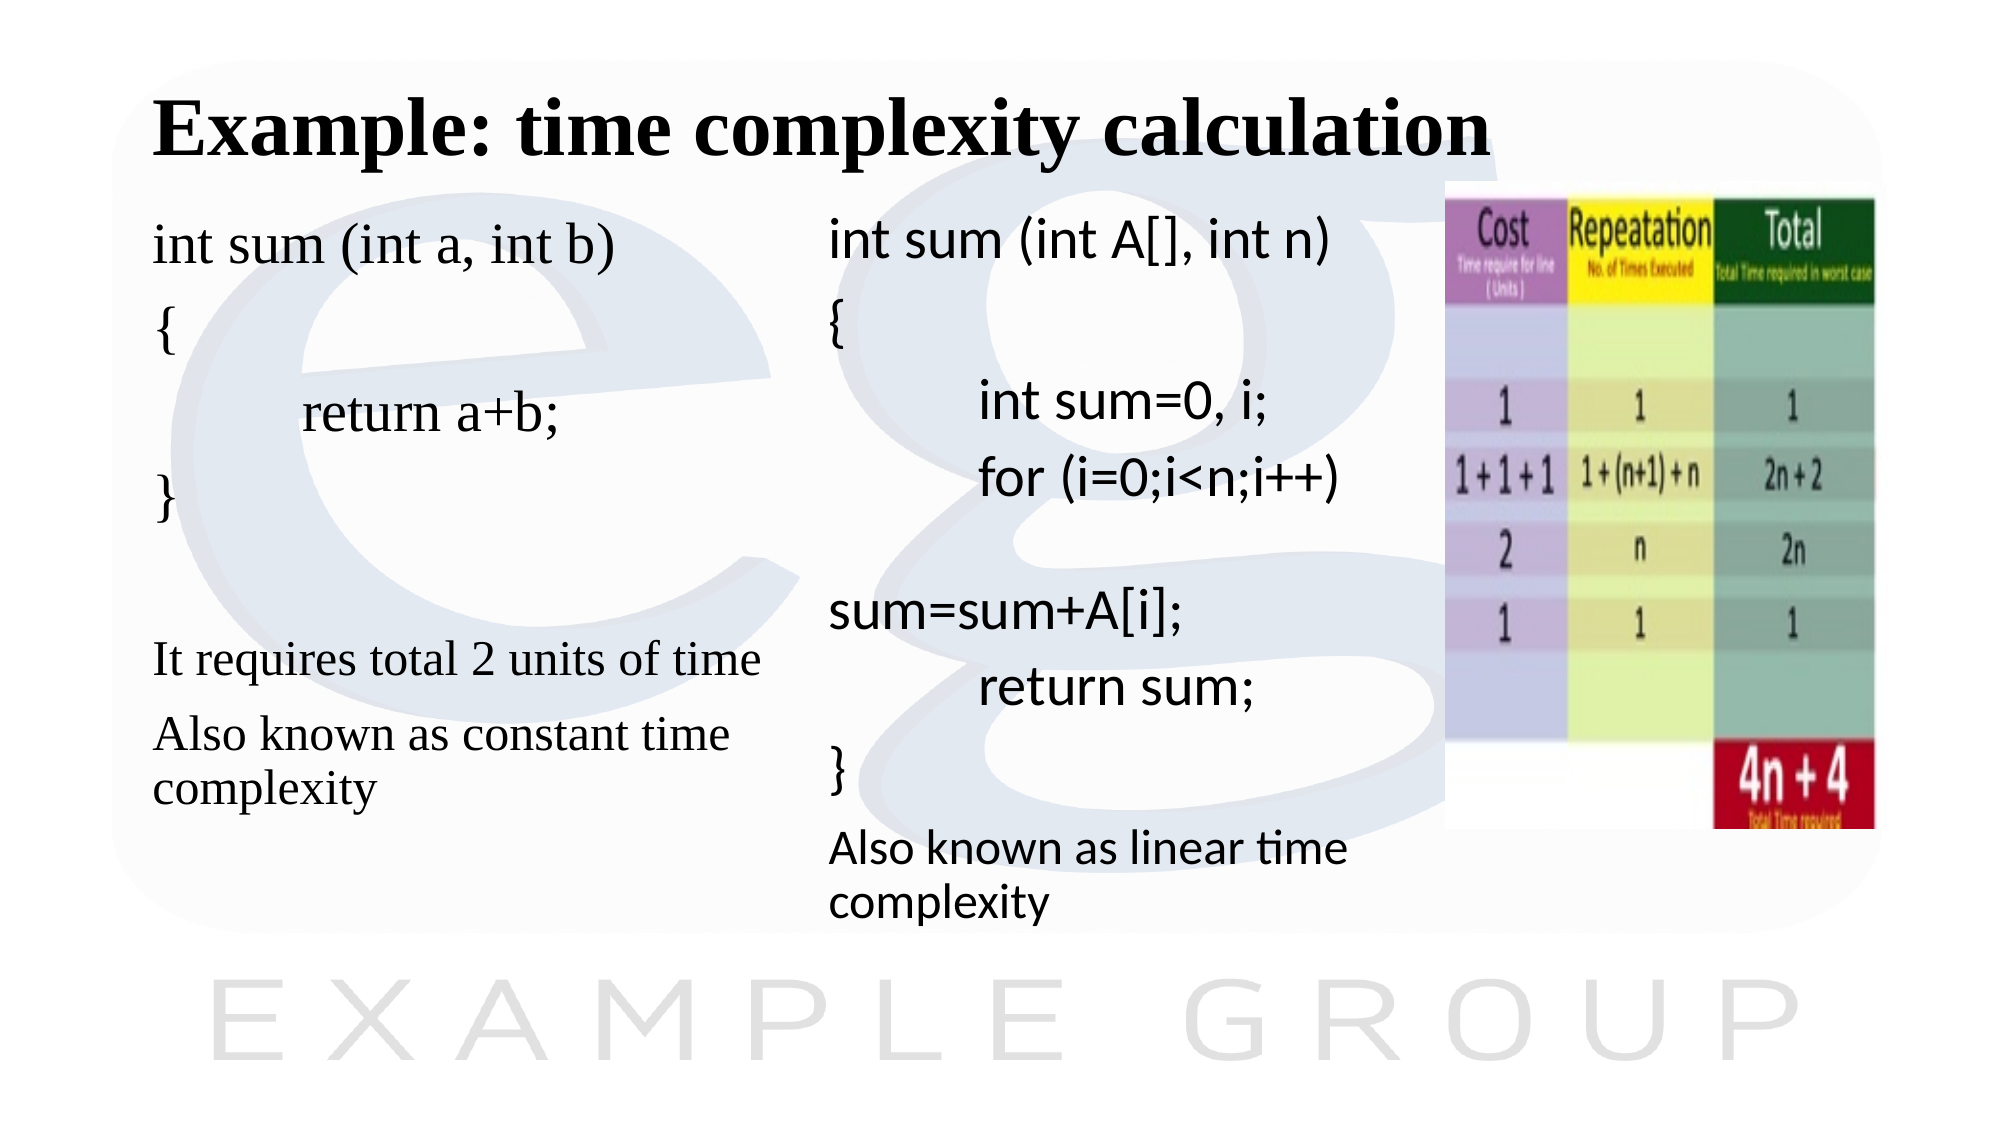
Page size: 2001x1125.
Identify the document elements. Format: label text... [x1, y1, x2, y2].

picture [1445, 181, 1888, 829]
title Example: time complexity calculation [137, 59, 1863, 198]
text_box int sum (int A[], int n) { int sum=0, i; for (i=0;i<n;i++) sum=sum+A[i]; return sum; } Also known as linear time complexity [813, 200, 1454, 1040]
list int sum (int a, int b) { return a+b; } It requires total 2 units of time Also known as constant time complexity [137, 206, 779, 1014]
